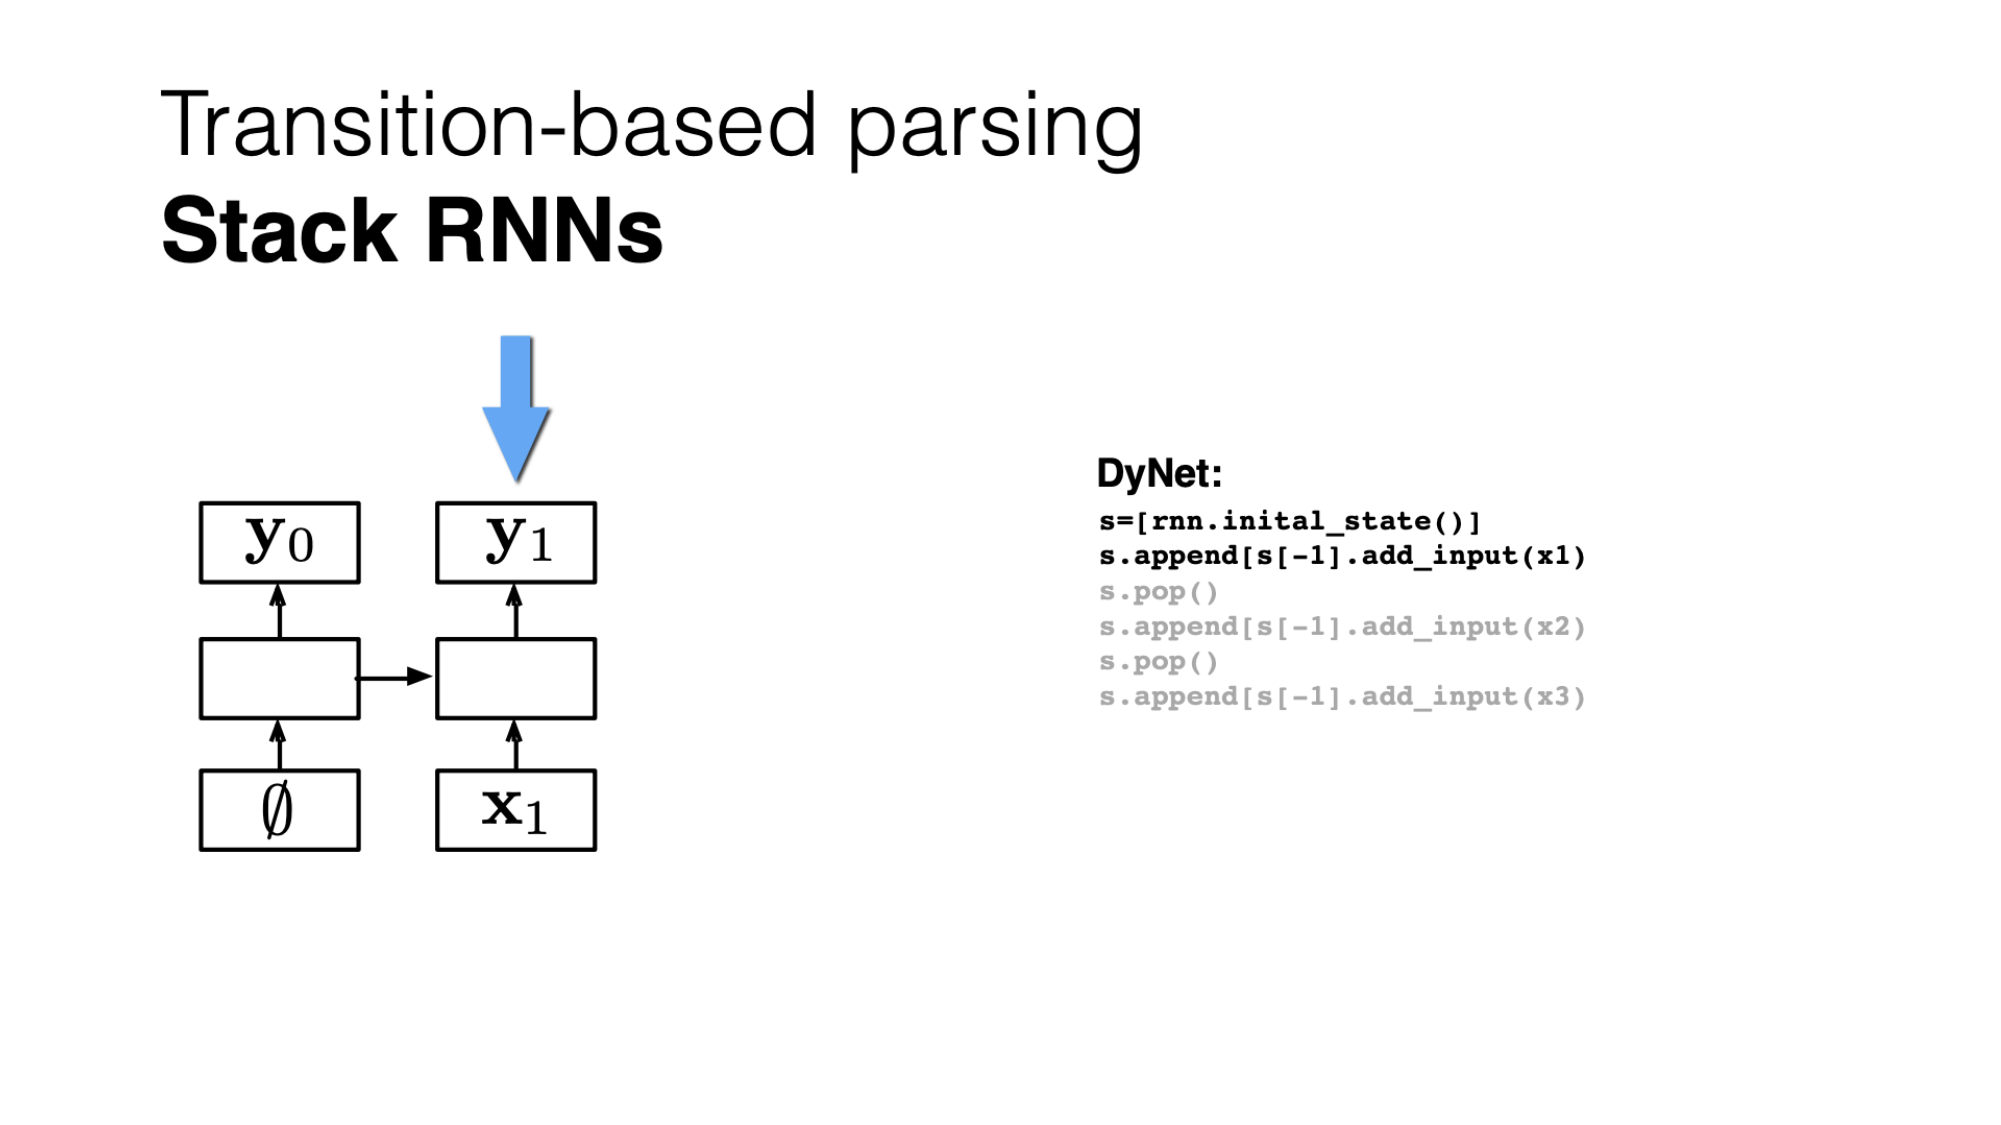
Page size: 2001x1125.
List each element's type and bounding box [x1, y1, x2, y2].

picture [137, 59, 1584, 927]
